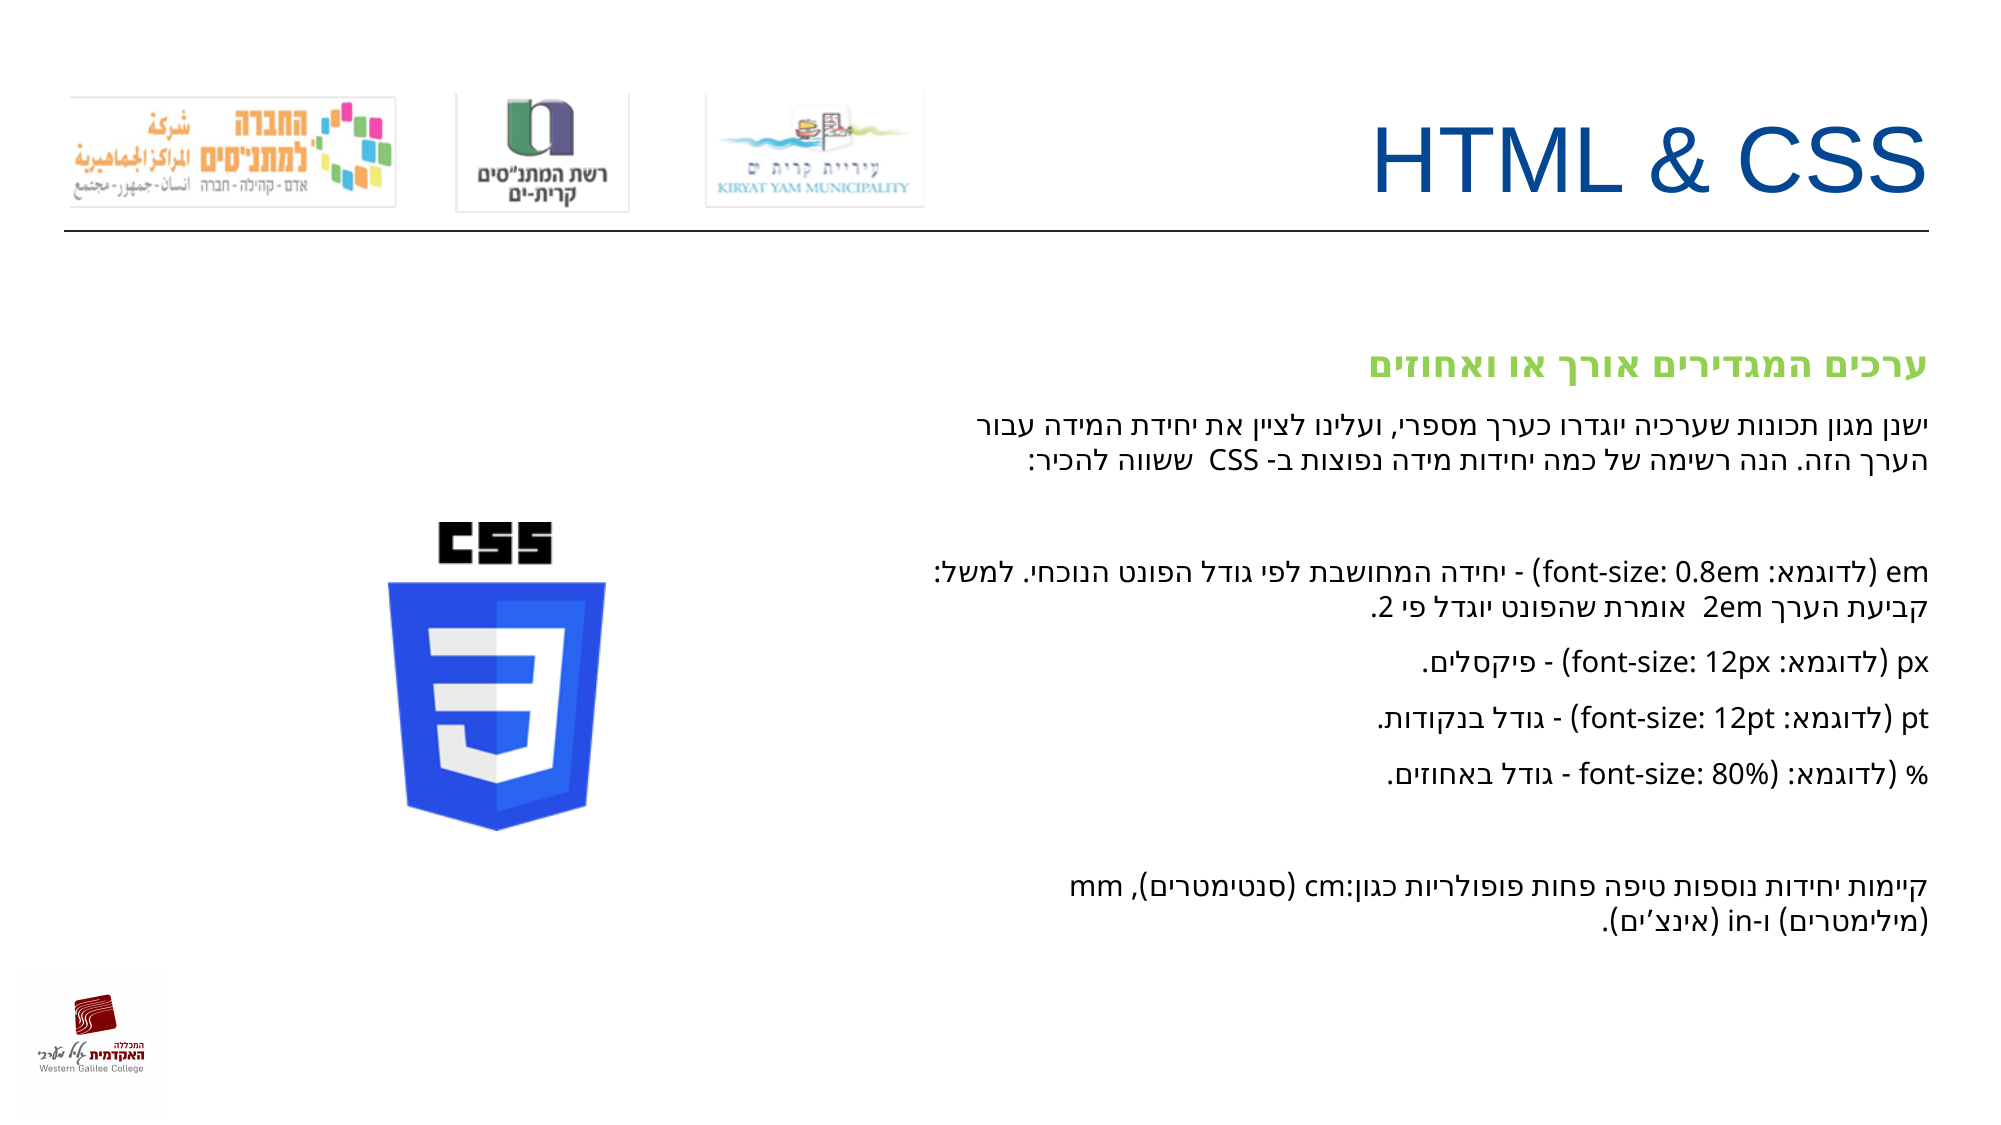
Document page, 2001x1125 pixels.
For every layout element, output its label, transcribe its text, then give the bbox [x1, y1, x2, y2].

picture [388, 522, 606, 831]
picture [70, 93, 925, 213]
picture [18, 970, 164, 1116]
text_box ערכים המגדירים אורך או ואחוזים ישנן מגון תכונות שערכיה יוגדרו כערך מספרי, ועלינו לציין את יחידת המידה עבור הערך הזה. הנה רשימה של כמה יחידות מידה נפוצות ב- CSS ששווה להכיר: em (לדוגמא: font-size: 0.8em) - יחידה המחושבת לפי גודל הפונט הנוכחי. למשל: קביעת הערך 2em אומרת שהפונט יוגדל פי 2. px (לדוגמא: font-size: 12px) - פיקסלים. pt (לדוגמא: font-size: 12pt) - גודל בנקודות. % (לדוגמא: (font-size: 80% - גודל באחוזים. קיימות יחידות נוספות טיפה פחות פופולריות כגון:cm (סנטימטרים), mm (מילימטרים) ו-in (אינצ’ים). [924, 309, 1930, 1043]
title HTML & CSS [64, 55, 1930, 221]
